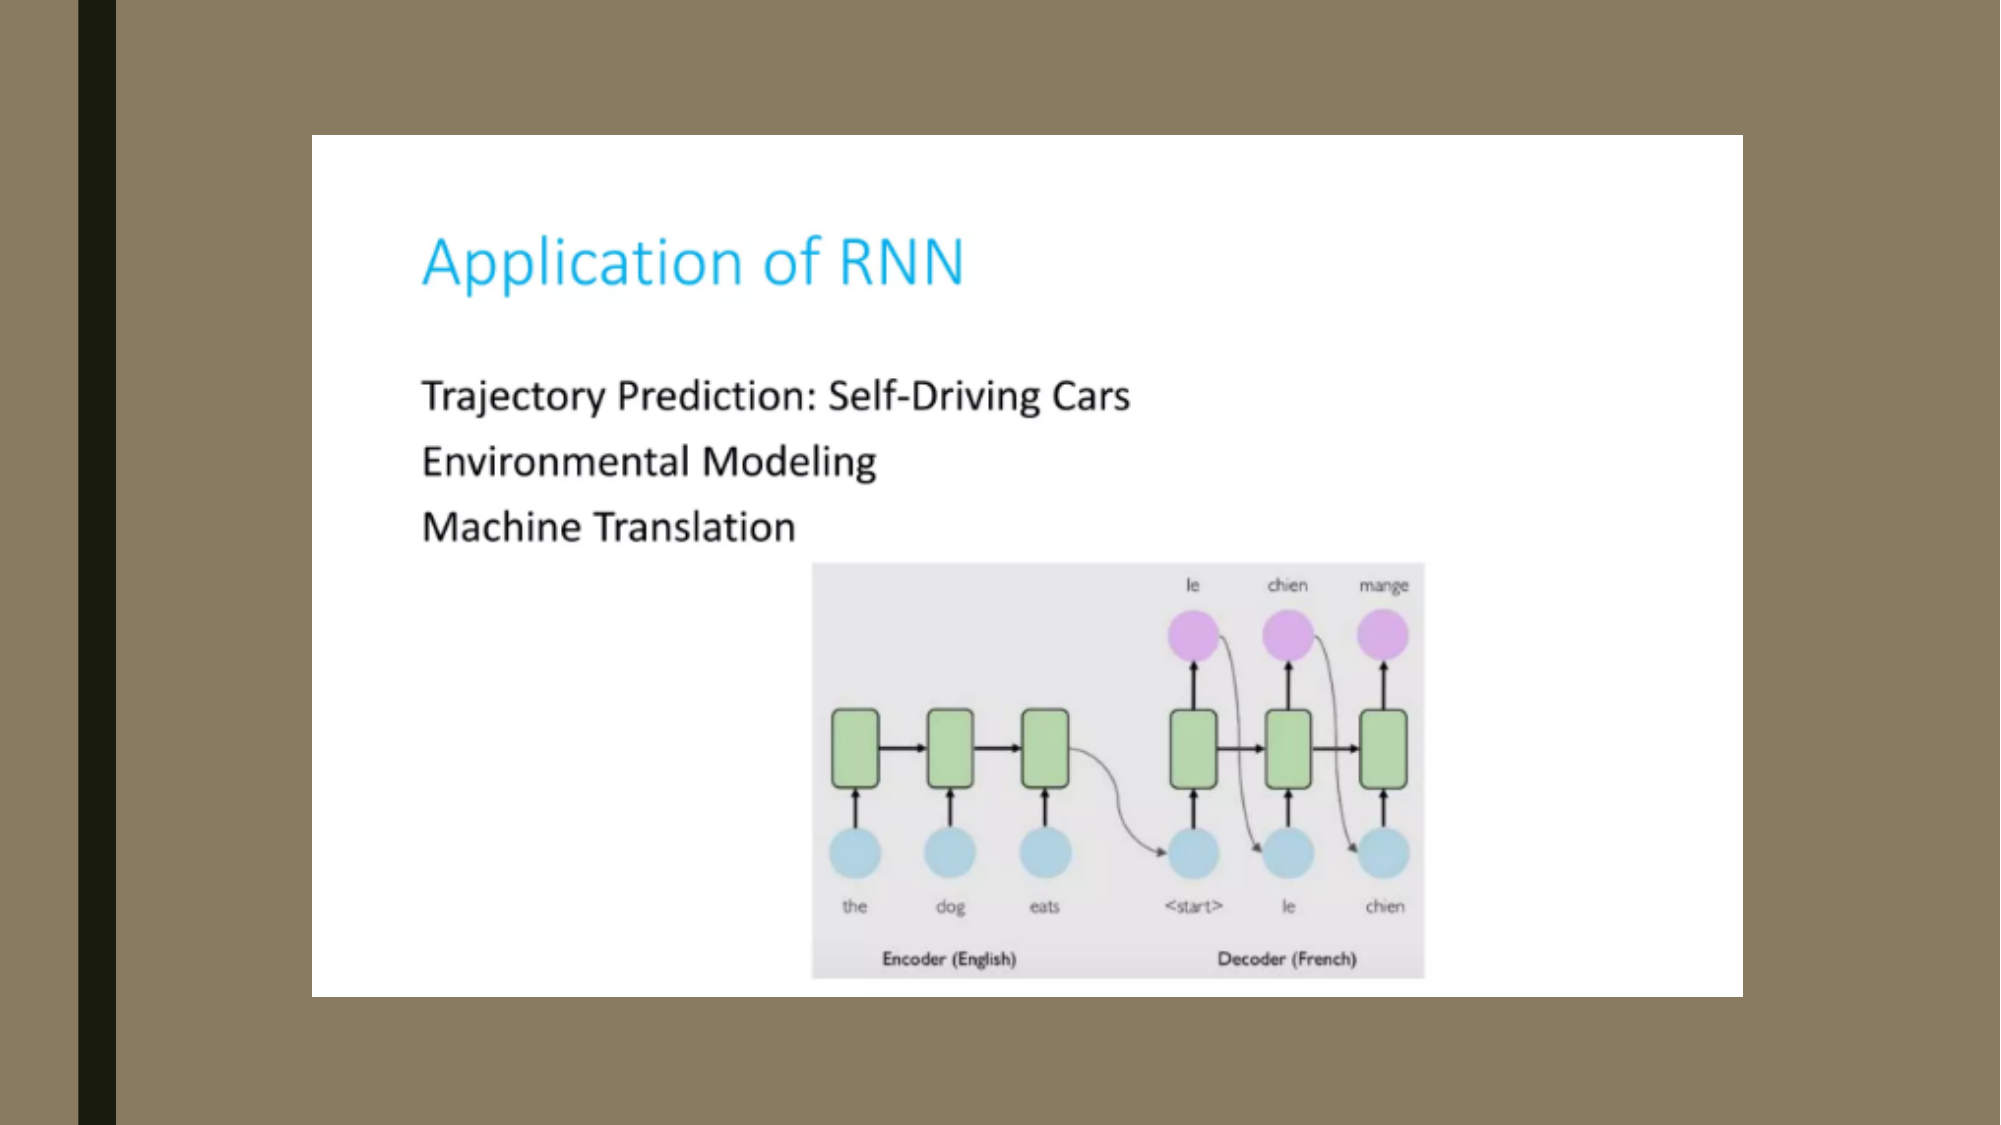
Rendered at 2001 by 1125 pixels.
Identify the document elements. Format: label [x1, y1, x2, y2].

picture [312, 135, 1743, 998]
